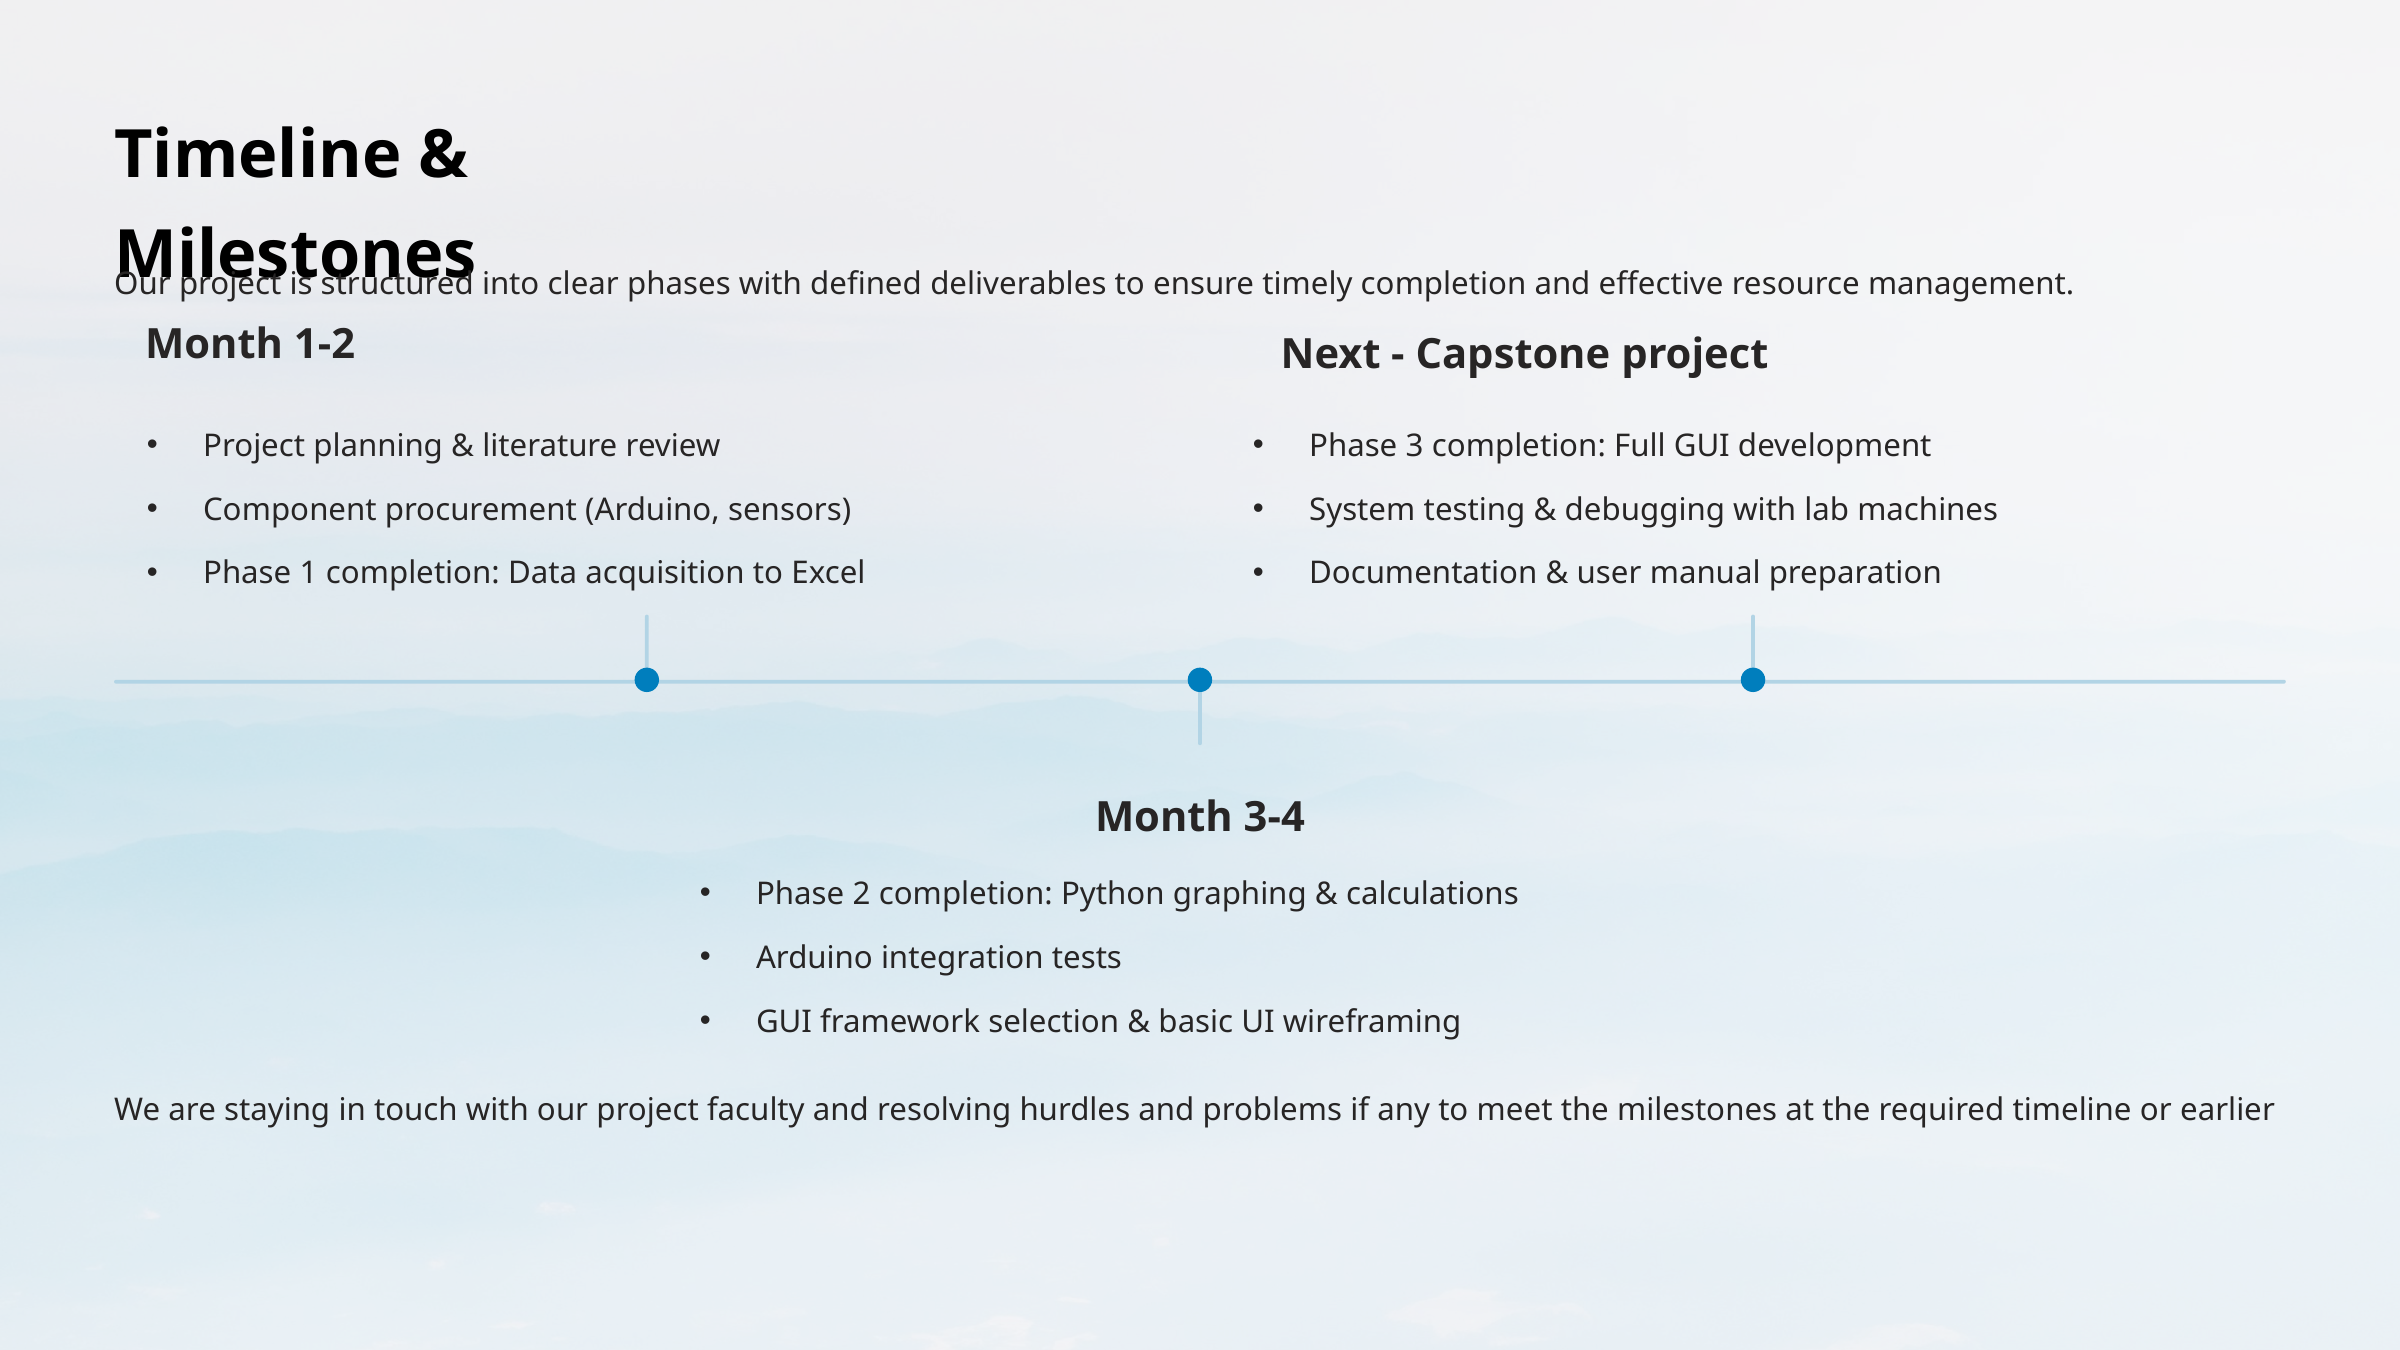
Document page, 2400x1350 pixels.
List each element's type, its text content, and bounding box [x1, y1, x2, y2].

text_box Phase 3 completion: Full GUI development [1252, 402, 2254, 463]
text_box [1198, 692, 1202, 746]
text_box Phase 1 completion: Data acquisition to Excel [146, 529, 1147, 590]
text_box Documentation & user manual preparation [1252, 529, 2254, 590]
text_box Our project is structured into clear phases with defined deliverables to ensure timely completion and effective resource management. [114, 240, 2286, 301]
text_box Timeline & Milestones [114, 89, 829, 240]
text_box GUI framework selection & basic UI wireframing [699, 978, 1701, 1039]
text_box [644, 614, 649, 667]
text_box [634, 667, 660, 693]
text_box [1765, 679, 2286, 684]
text_box Phase 2 completion: Python graphing & calculations [699, 850, 1701, 911]
text_box Component procurement (Arduino, sensors) [146, 466, 1147, 527]
text_box [1751, 614, 1755, 667]
text_box [1740, 667, 1766, 693]
text_box Project planning & literature review [146, 402, 1147, 463]
text_box We are staying in touch with our project faculty and resolving hurdles and problems if any to meet the milestones at the required timeline or earlier [114, 1066, 2286, 1128]
text_box System testing & debugging with lab machines [1252, 466, 2254, 527]
text_box [659, 679, 1188, 684]
text_box Next - Capstone project [1249, 315, 1800, 378]
text_box [1212, 679, 1741, 684]
text_box Month 1-2 [36, 305, 465, 368]
text_box Month 3-4 [985, 777, 1415, 840]
text_box [114, 679, 635, 684]
text_box Arduino integration tests [699, 914, 1701, 975]
text_box [1187, 667, 1213, 693]
